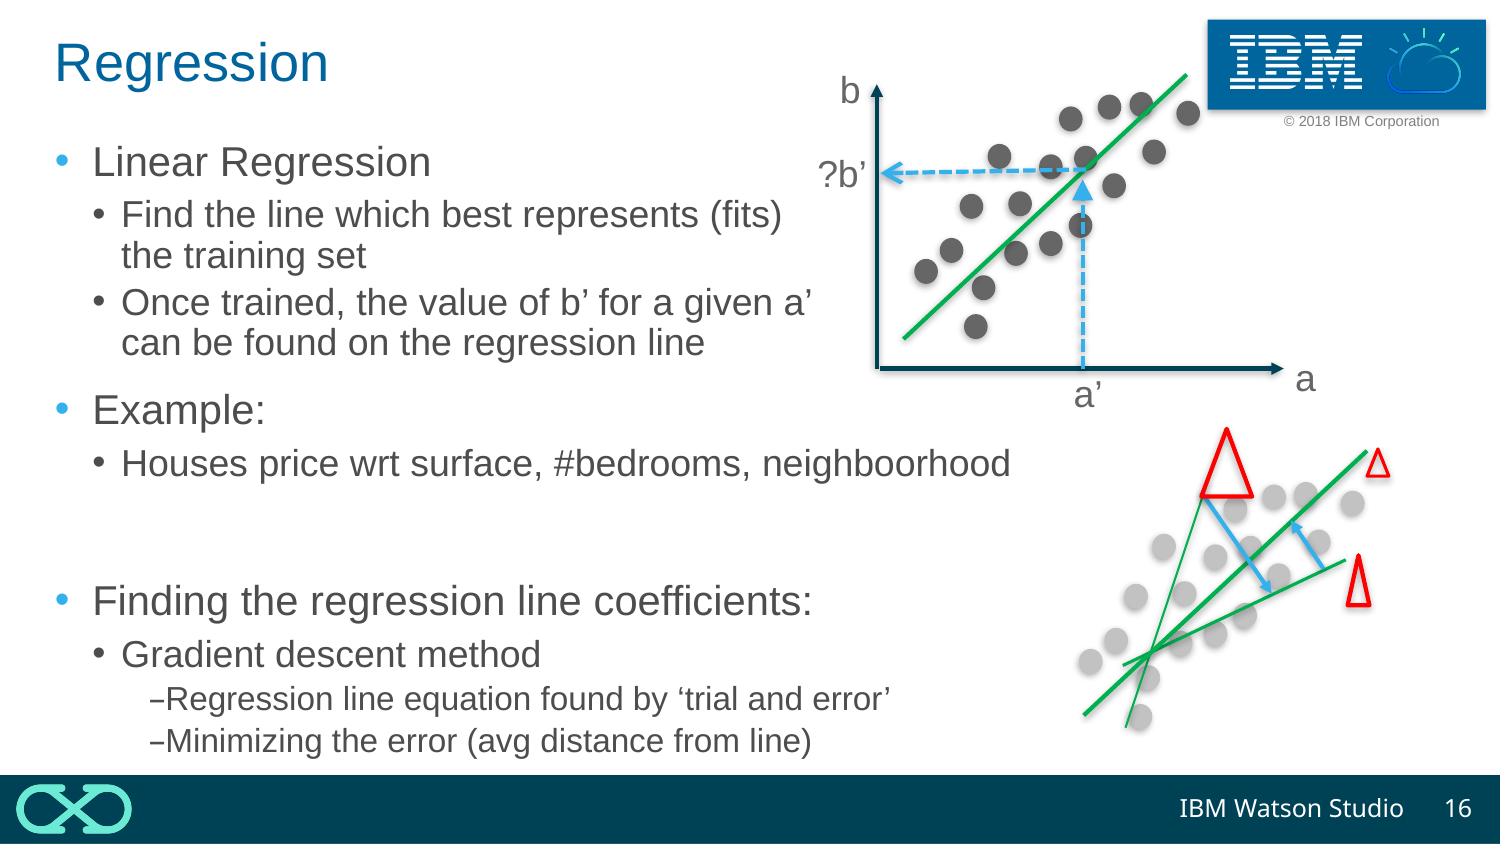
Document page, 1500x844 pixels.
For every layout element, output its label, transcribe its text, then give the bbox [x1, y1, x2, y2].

picture [1380, 22, 1469, 99]
text_box [1218, 428, 1236, 449]
text_box ?b’ [881, 142, 887, 169]
text_box a [1280, 346, 1327, 407]
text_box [1201, 492, 1272, 595]
text_box a’ [1059, 362, 1078, 367]
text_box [1125, 724, 1209, 728]
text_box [1290, 519, 1324, 570]
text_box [1083, 450, 1368, 716]
text_box [1372, 448, 1390, 477]
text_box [903, 74, 1187, 340]
text_box a’ [1059, 377, 1126, 423]
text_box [880, 170, 1087, 174]
title Regression [55, 9, 1212, 121]
text_box a’ [1087, 362, 1126, 367]
text_box [1193, 101, 1201, 126]
list Linear Regression Find the line which best represents (fits) the training set Once trained, the value of b’ for a given a’ can be found on the regression line Example: Houses price wrt surface, #bedrooms, neighboorhood Finding the regression line coefficients: Gradient descent method Regression line equation found by ‘trial and error’ Minimizing the error (avg distance from line) [55, 132, 1451, 772]
text_box ?b’ [881, 182, 887, 203]
text_box b [825, 58, 872, 118]
text_box ?b’ [802, 142, 872, 203]
picture [17, 785, 131, 833]
